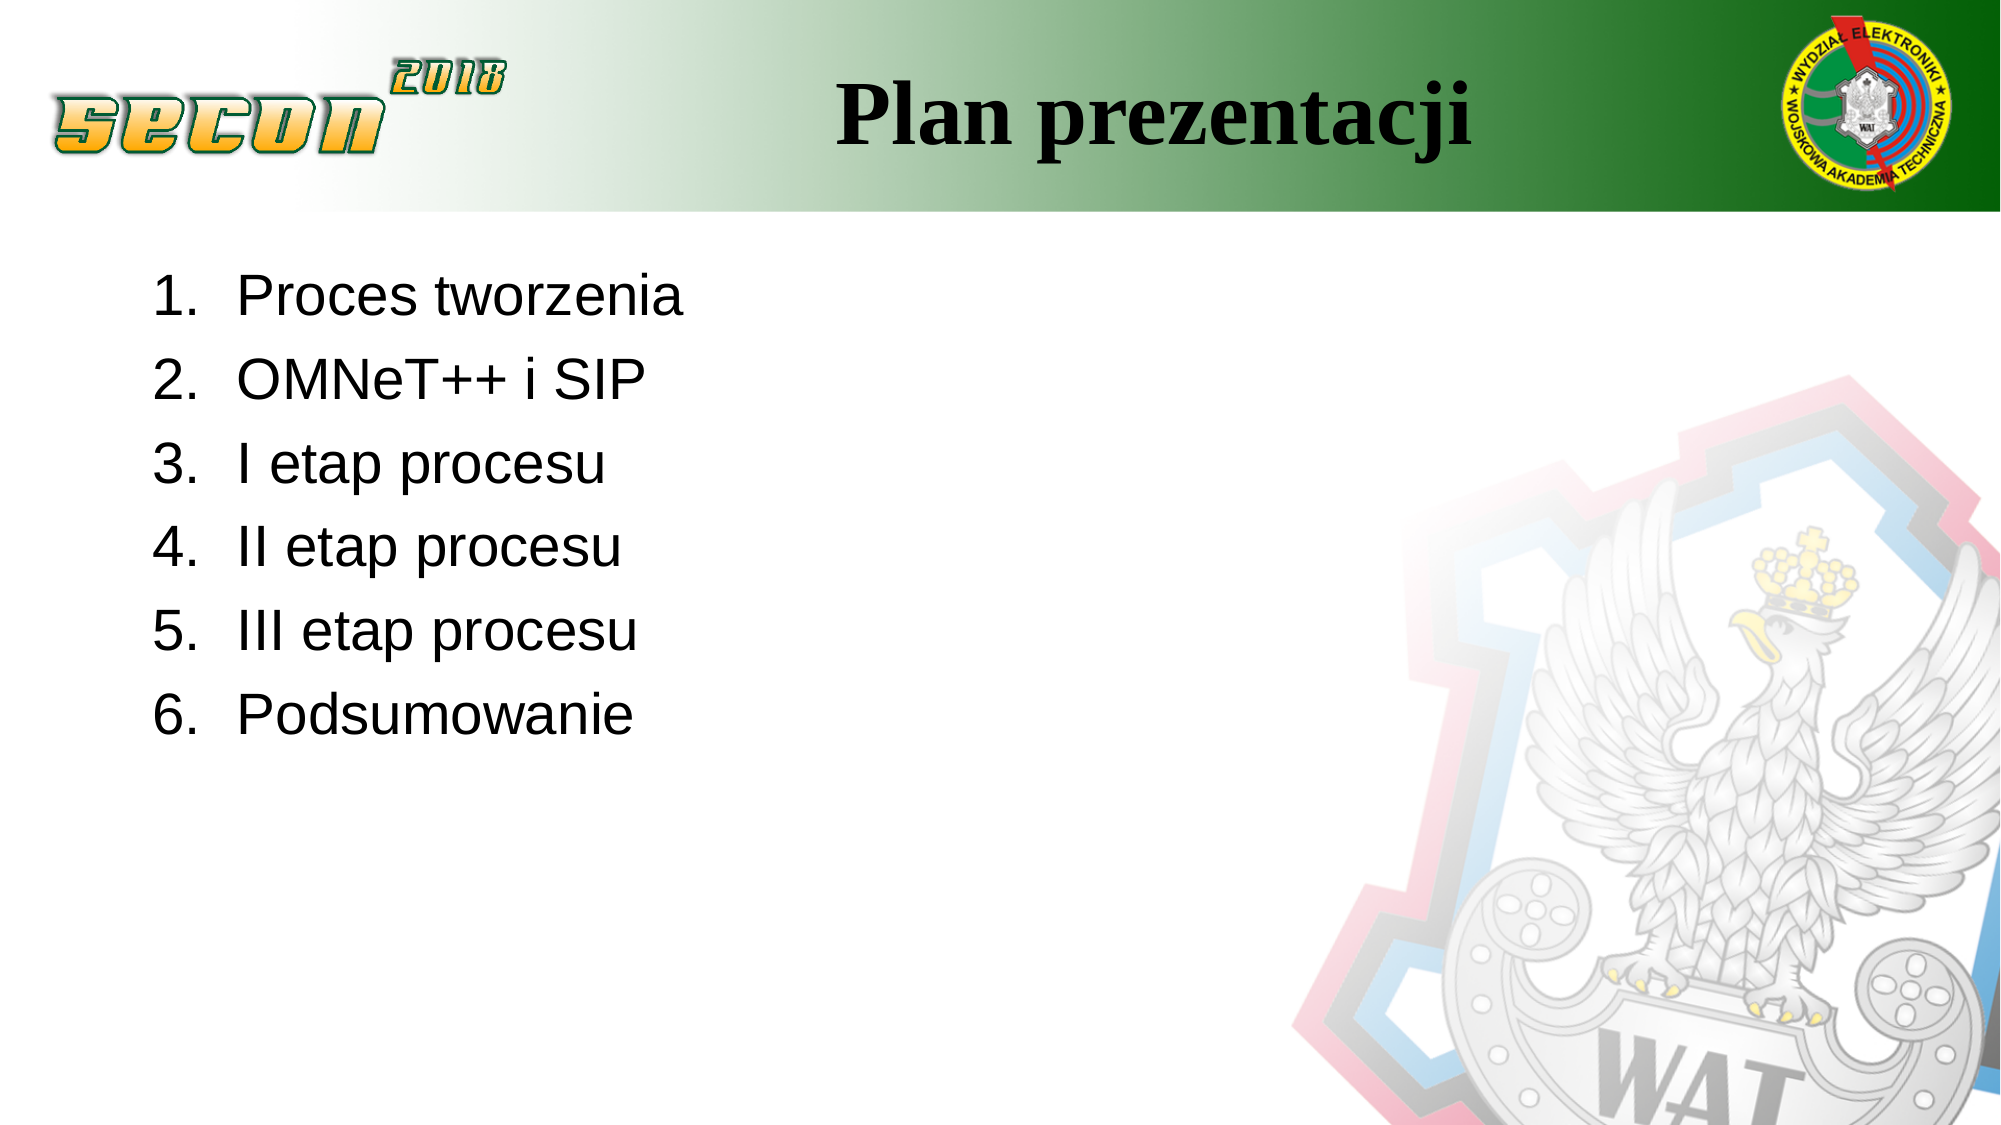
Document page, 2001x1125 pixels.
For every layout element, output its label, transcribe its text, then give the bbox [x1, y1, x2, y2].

list Proces tworzenia OMNeT++ i SIP I etap procesu II etap procesu III etap procesu Podsumowanie [137, 257, 1863, 972]
title Plan prezentacji [574, 42, 1735, 186]
picture [0, 0, 2001, 1125]
